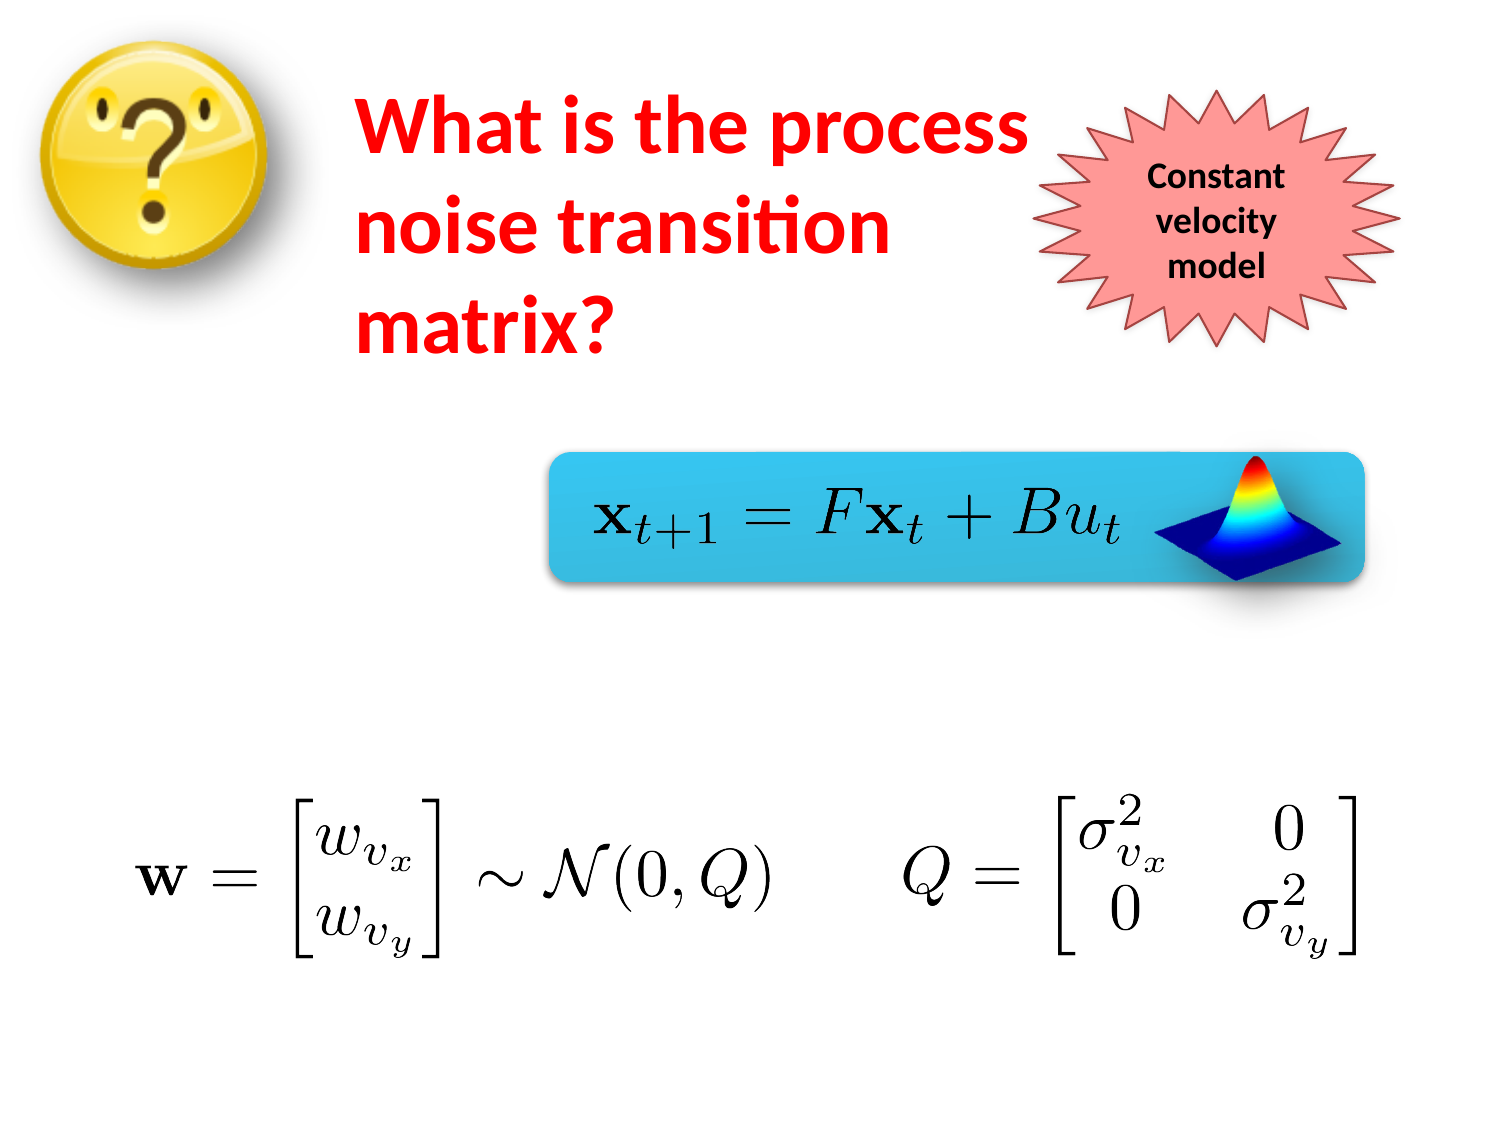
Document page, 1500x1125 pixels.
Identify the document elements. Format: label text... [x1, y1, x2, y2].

picture [902, 793, 1357, 960]
text_box [549, 451, 1146, 582]
picture [1151, 452, 1343, 584]
text_box What is the process noise transition matrix? [339, 63, 1142, 378]
picture [28, 30, 280, 281]
text_box Constant velocity model [1142, 89, 1401, 348]
picture [593, 486, 1120, 550]
picture [135, 798, 771, 960]
